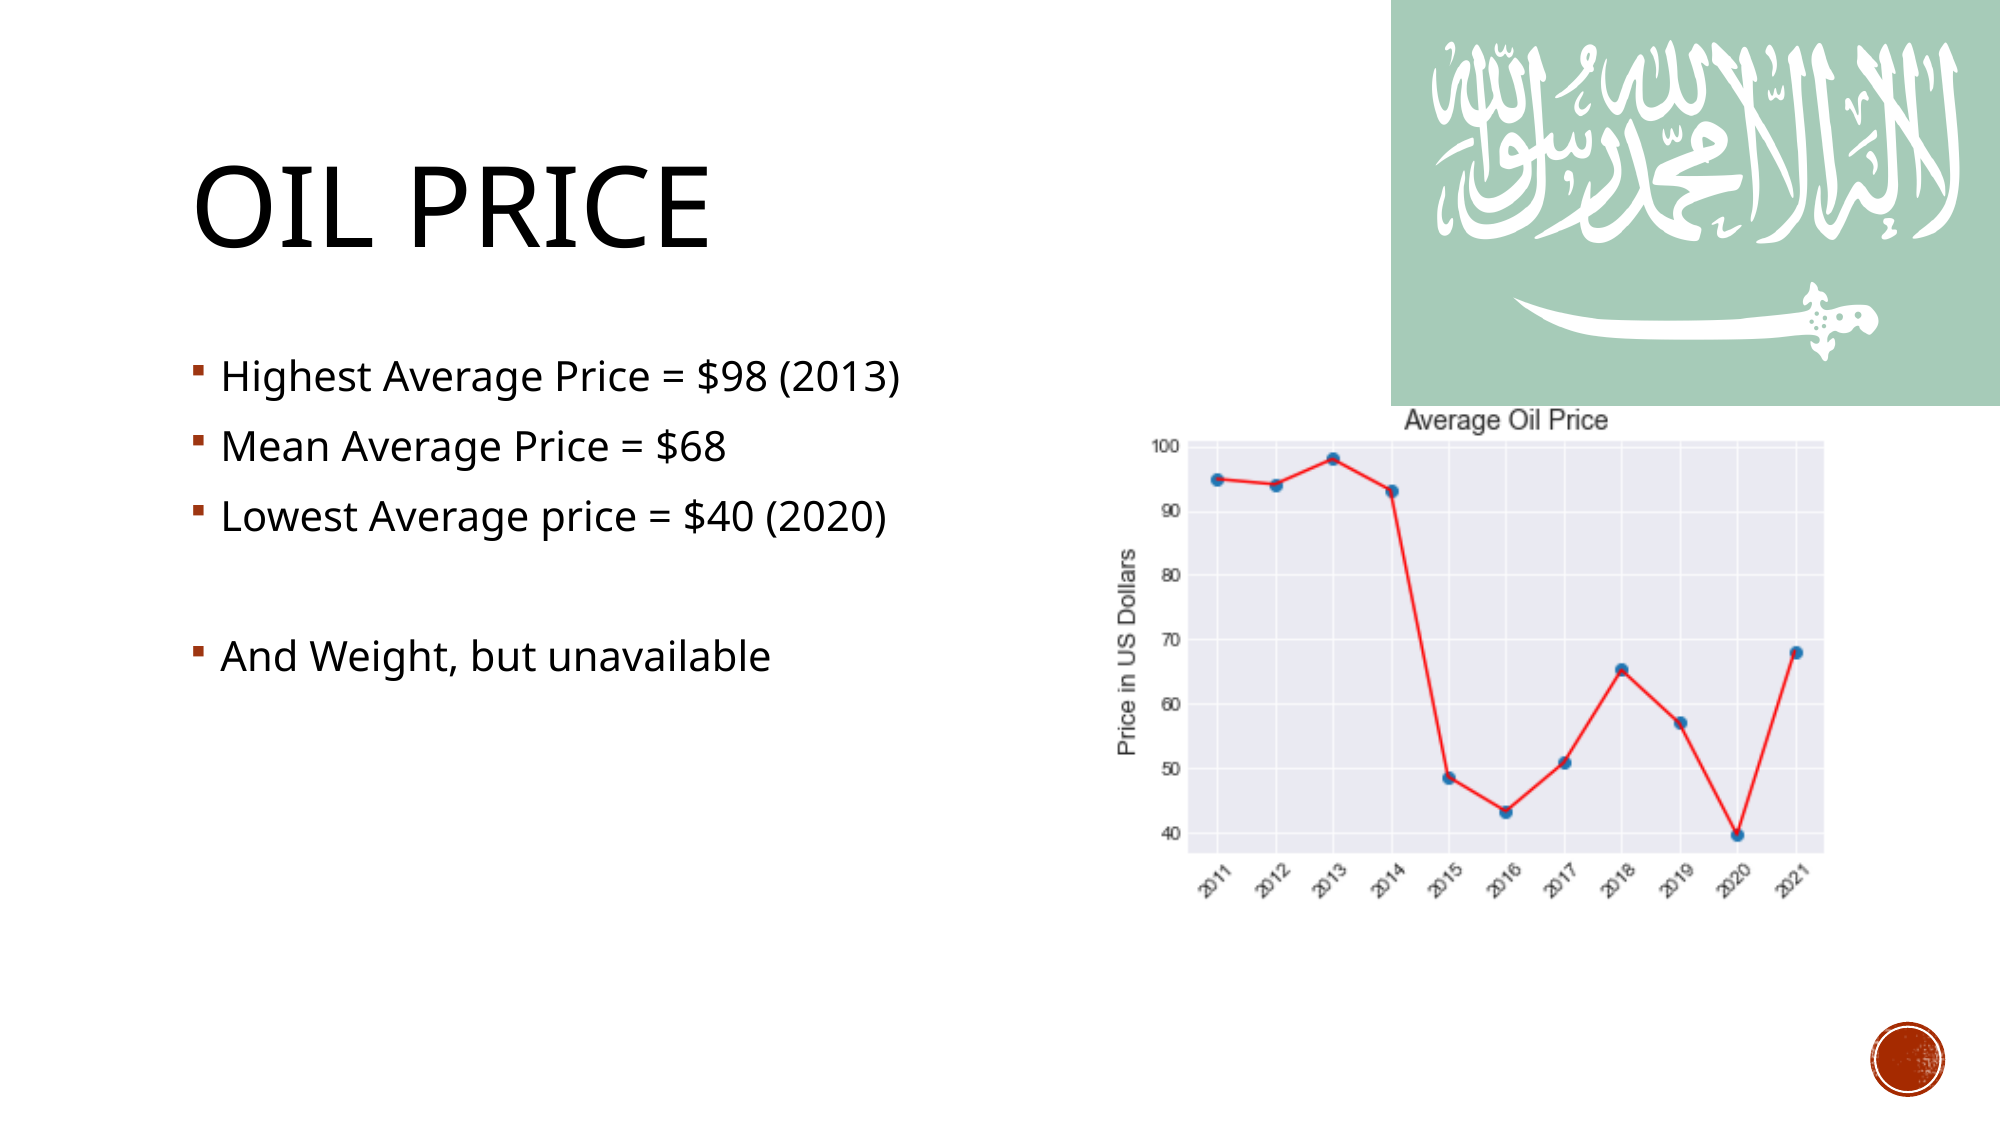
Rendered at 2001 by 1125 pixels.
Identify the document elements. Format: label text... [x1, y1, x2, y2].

list Highest Average Price = $98 (2013) Mean Average Price = $68 Lowest Average price = $40 (2020) And Weight, but unavailable [175, 348, 959, 1013]
title Oil Price [175, 79, 1391, 344]
picture [1086, 2, 1999, 904]
